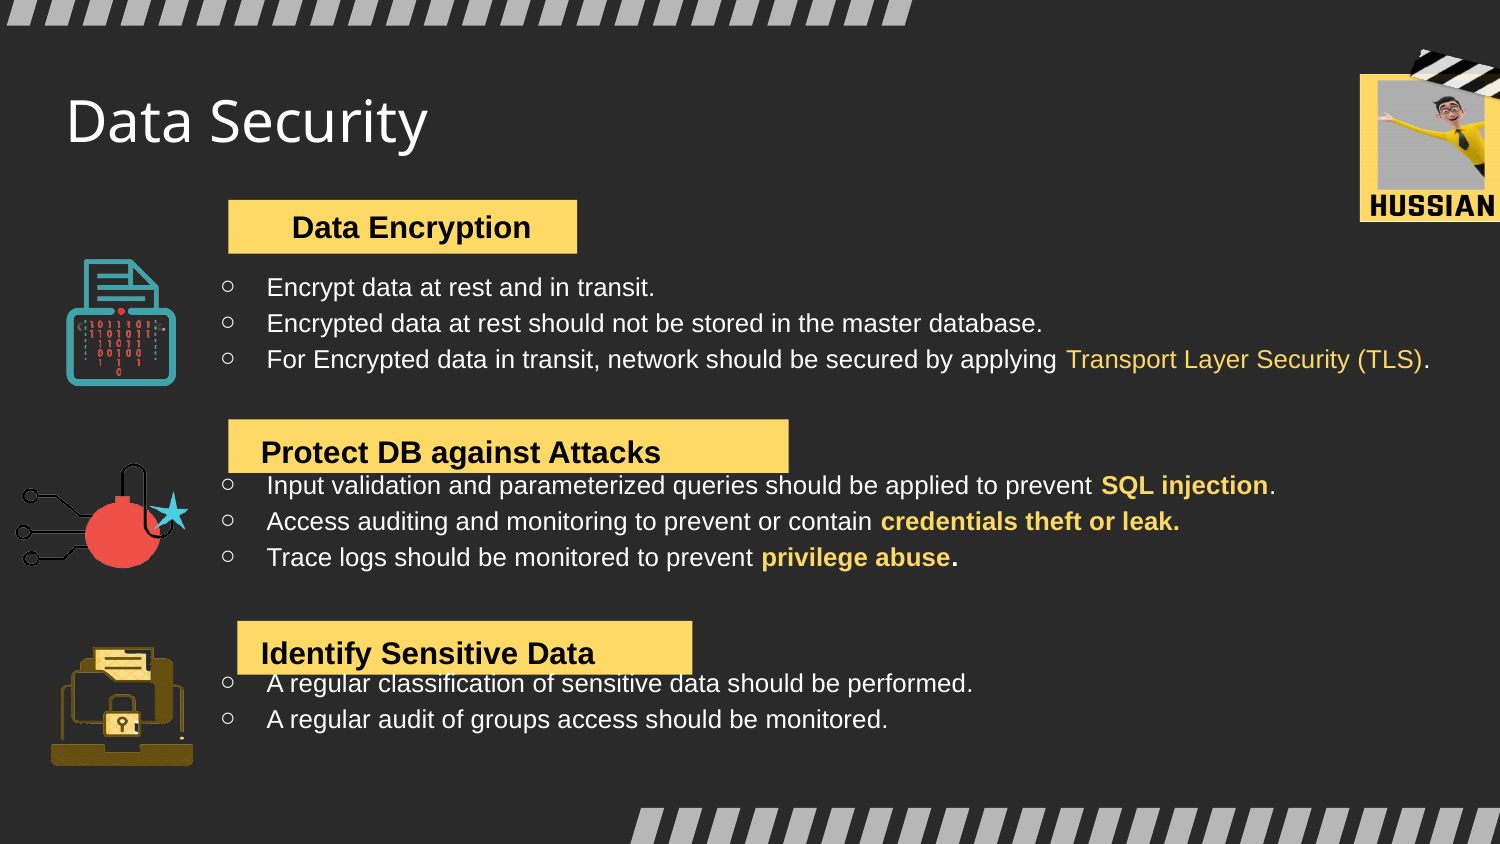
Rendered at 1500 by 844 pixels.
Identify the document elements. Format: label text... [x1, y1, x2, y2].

picture [50, 646, 193, 766]
picture [0, 458, 205, 579]
picture [1359, 44, 1500, 222]
picture [61, 253, 182, 390]
text_box Encrypt data at rest and in transit. Encrypted data at rest should not be stored in the master database. For Encrypted data in transit, network should be secured by applying Transport Layer Security (TLS). Input validation and parameterized queries should be applied to prevent SQL injection. Access auditing and monitoring to prevent or contain credentials theft or leak. Trace logs should be monitored to prevent privilege abuse. A regular classification of sensitive data should be performed. A regular audit of groups access should be monitored. [118, 188, 1449, 790]
title Data Security [49, 72, 836, 167]
